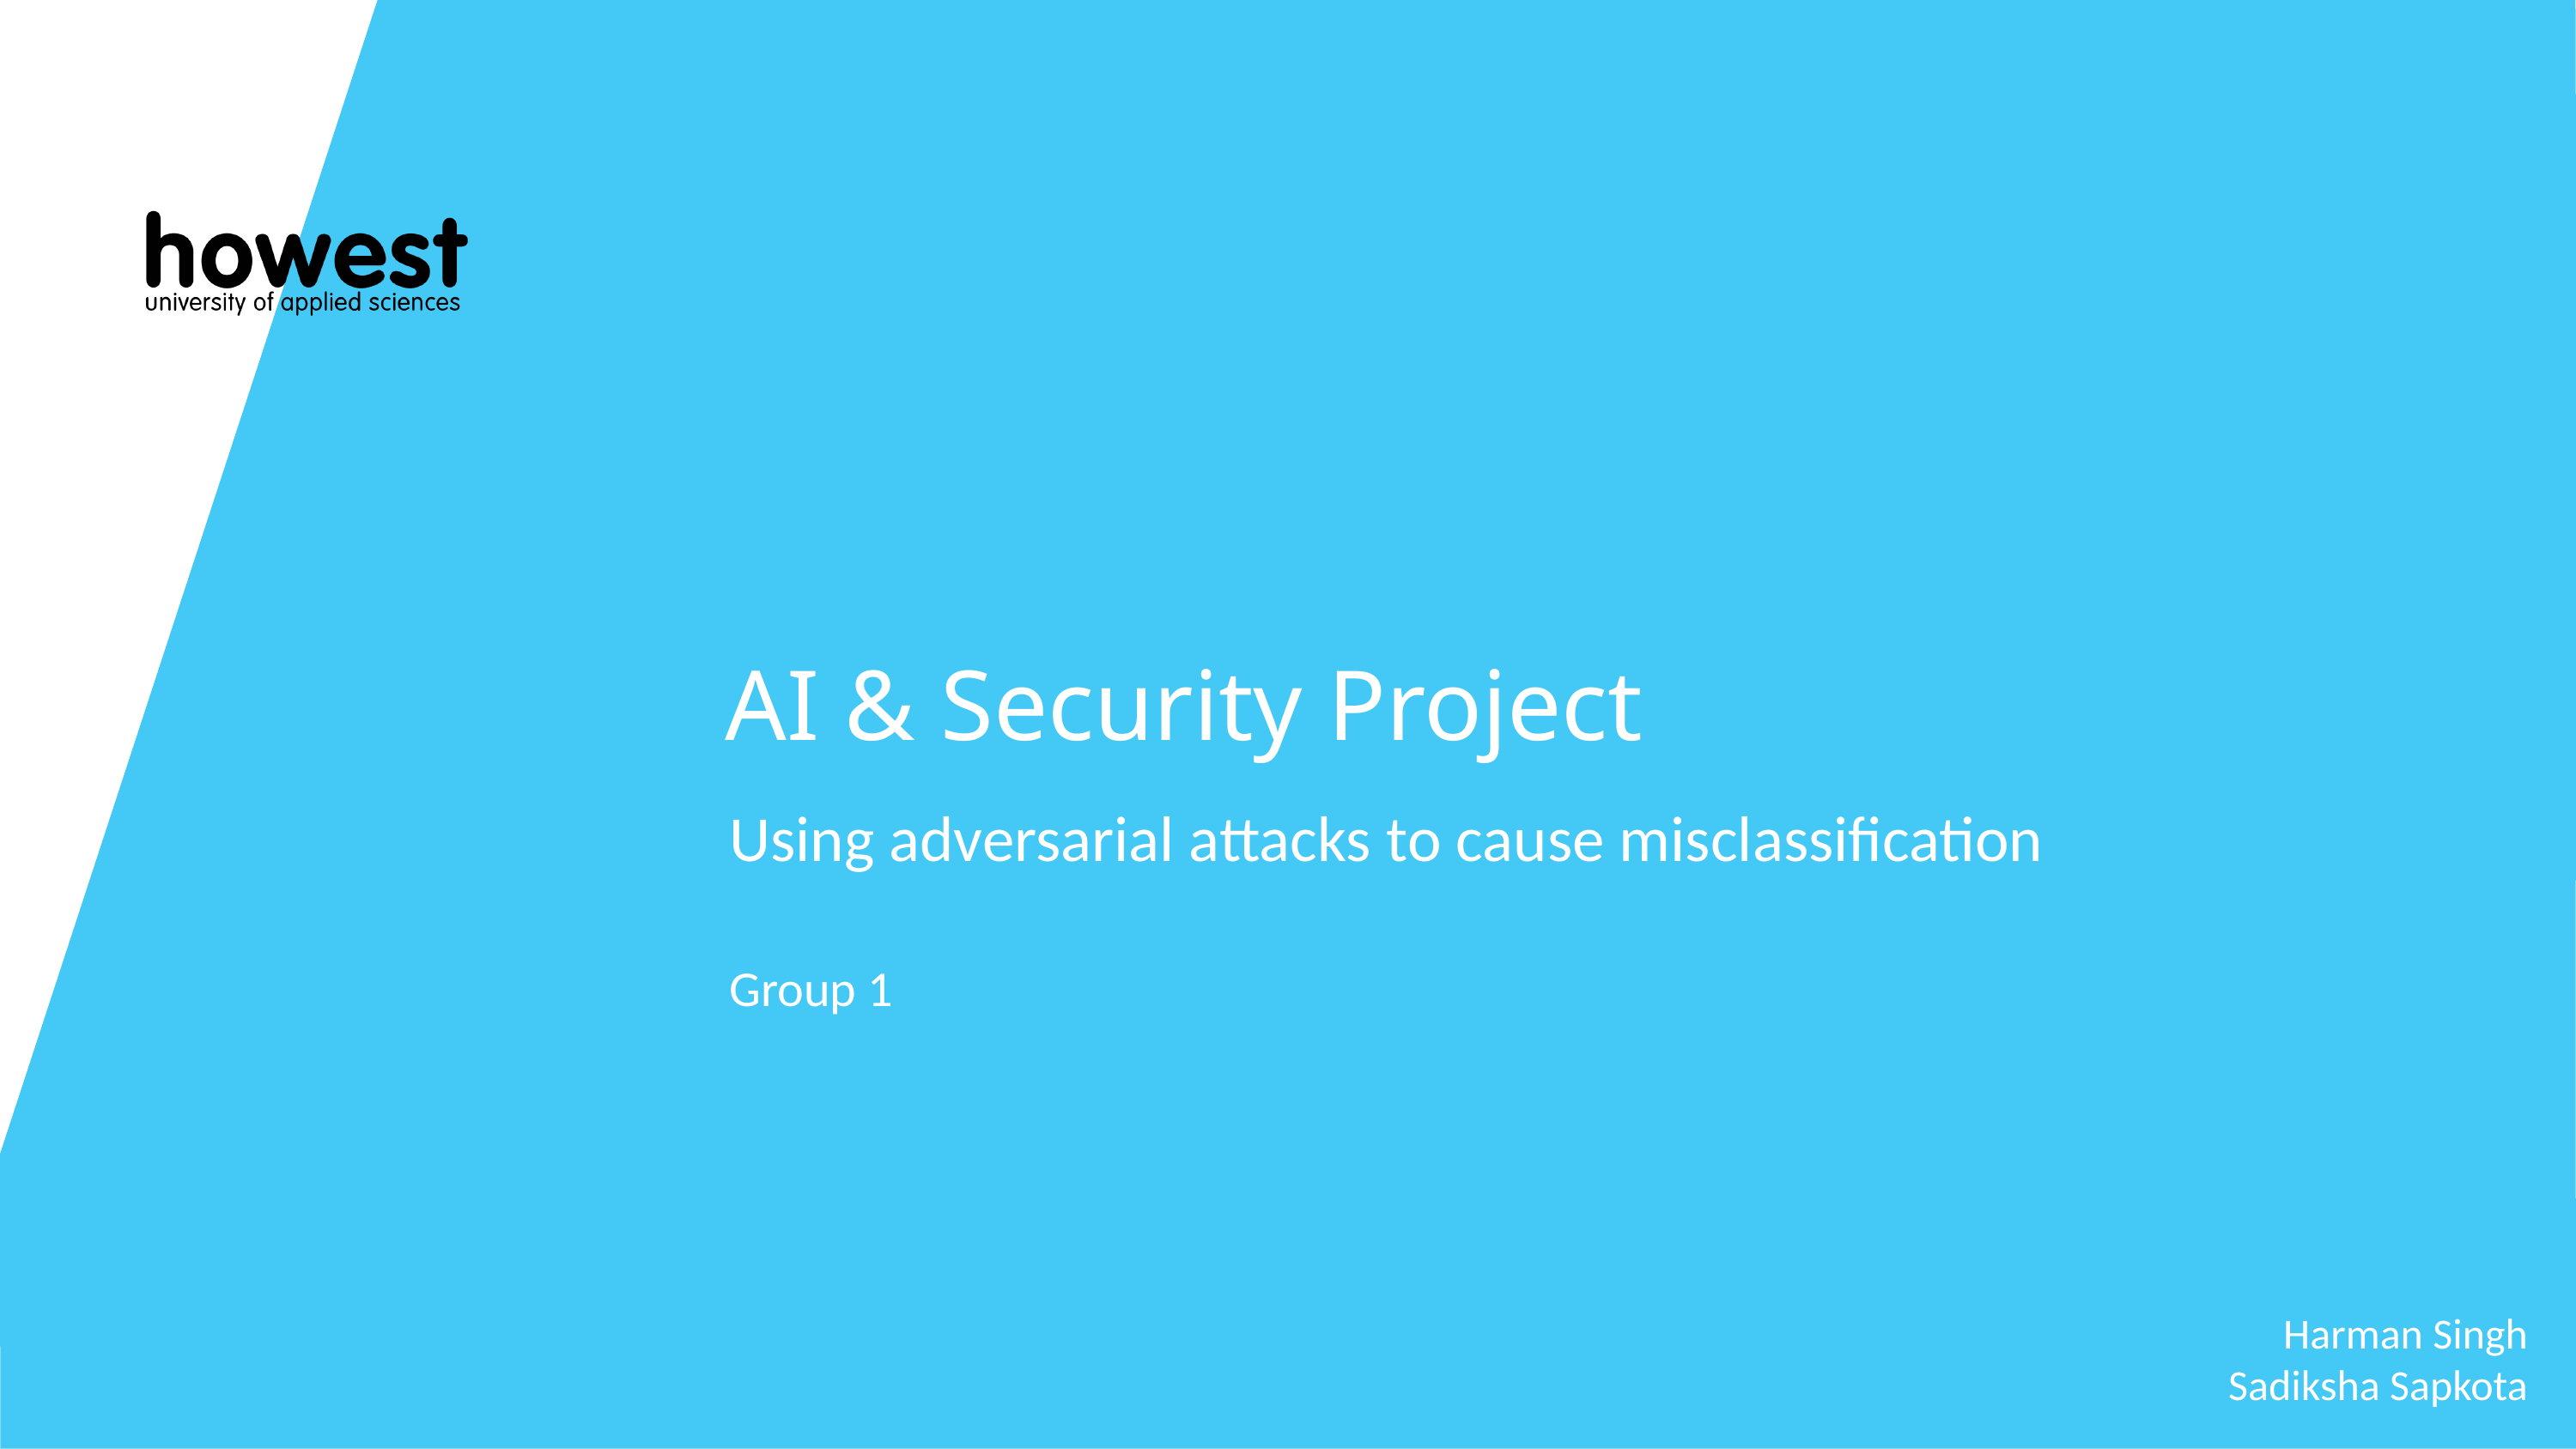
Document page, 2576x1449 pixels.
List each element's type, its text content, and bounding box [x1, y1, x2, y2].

text_box Harman Singh Sadiksha Sapkota [2215, 1299, 2541, 1416]
title AI & Security Project [725, 478, 2469, 755]
subtitle Using adversarial attacks to cause misclassification Group 1 [729, 821, 2473, 1204]
picture [96, 161, 516, 376]
